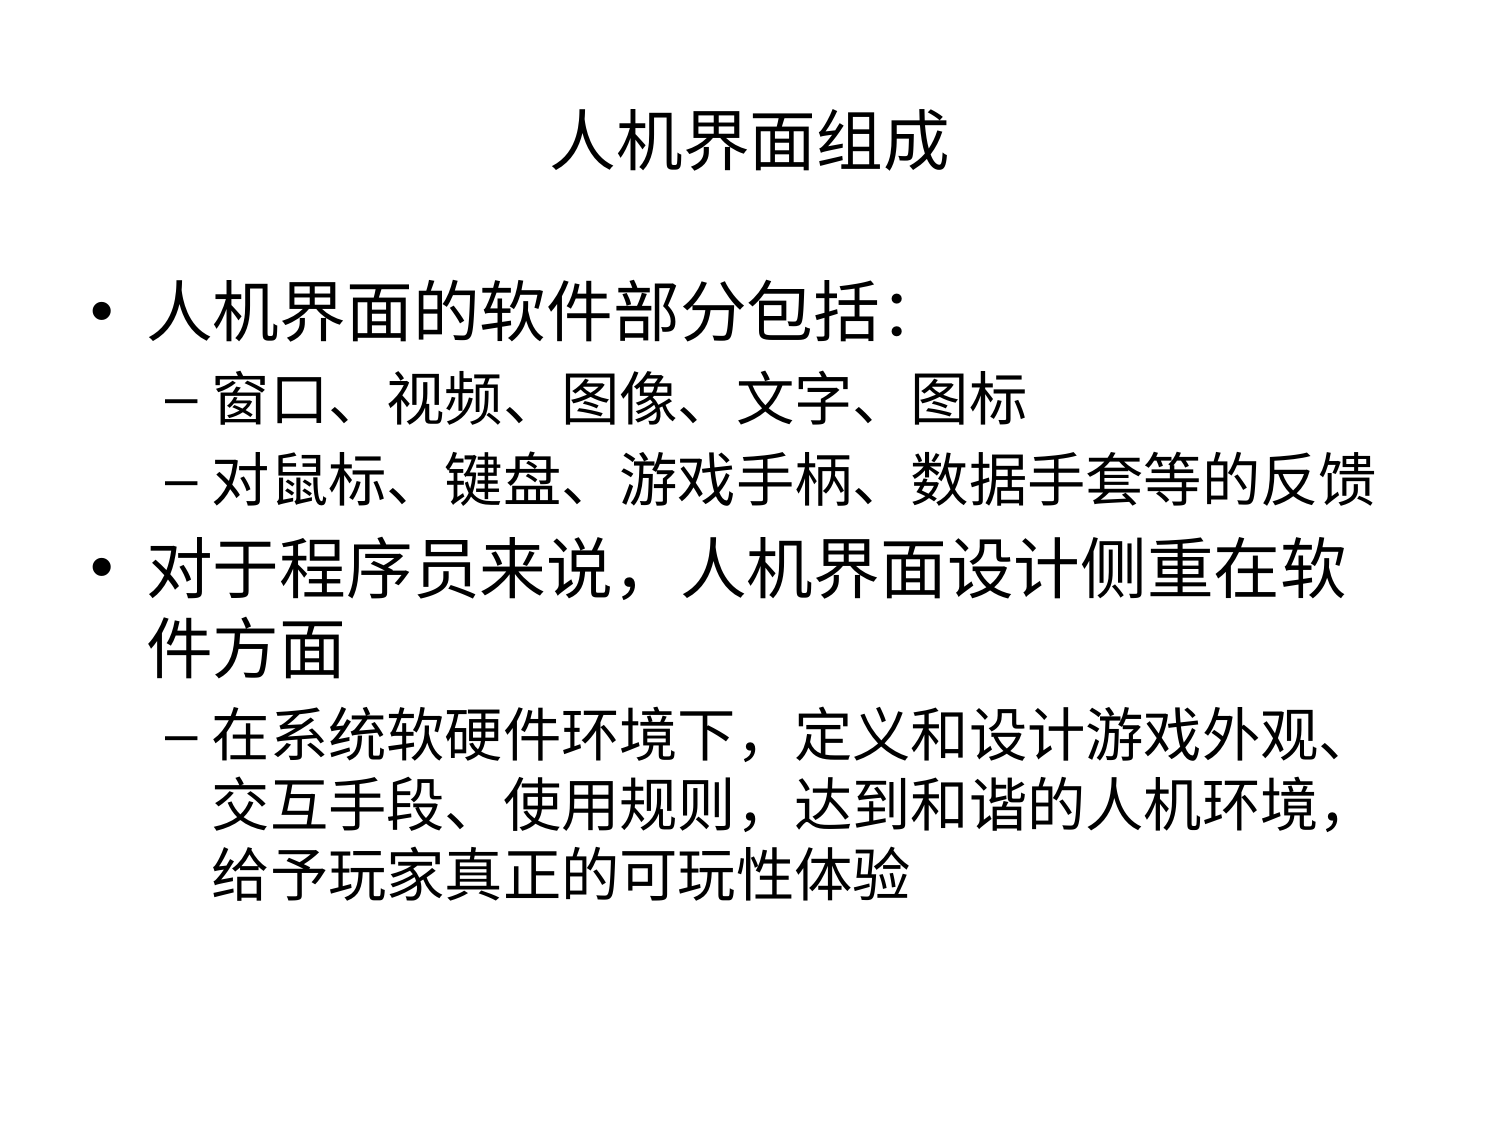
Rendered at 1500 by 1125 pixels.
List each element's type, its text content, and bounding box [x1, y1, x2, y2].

list 人机界面的软件部分包括： 窗口、视频、图像、文字、图标 对鼠标、键盘、游戏手柄、数据手套等的反馈 对于程序员来说，人机界面设计侧重在软件方面 在系统软硬件环境下，定义和设计游戏外观、交互手段、使用规则，达到和谐的人机环境，给予玩家真正的可玩性体验 [75, 262, 1425, 1005]
title 人机界面组成 [75, 45, 1425, 233]
